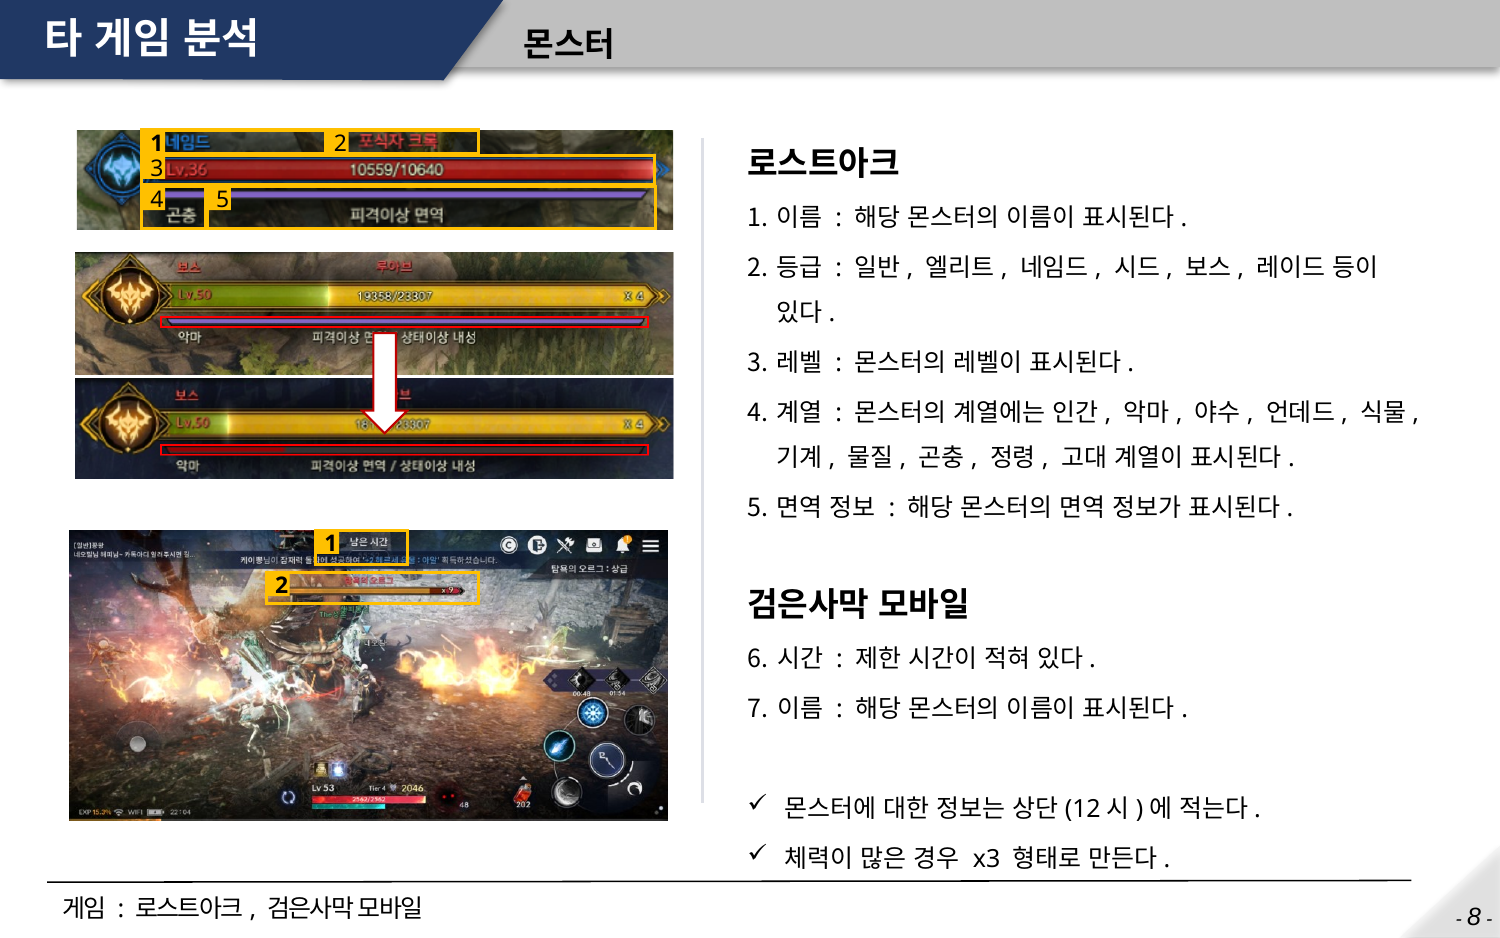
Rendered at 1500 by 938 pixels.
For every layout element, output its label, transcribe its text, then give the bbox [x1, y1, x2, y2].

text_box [141, 130, 326, 154]
picture [75, 252, 674, 479]
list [69, 530, 668, 821]
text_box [141, 186, 206, 229]
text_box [315, 530, 408, 565]
list 로스트아크 이름 : 해당 몬스터의 이름이 표시된다. 등급 : 일반, 엘리트, 네임드, 시드, 보스, 레이드 등이 있다. 레벨 : 몬스터의 레벨이 표시된다. 계열 : 몬스터의 계열에는 인간, 악마, 야수, 언데드, 식물, 기계, 물질, 곤충, 정령, 고대 계열이 표시된다. 면역 정보 : 해당 몬스터의 면역 정보가 표시된다. 검은사막 모바일 시간 : 제한 시간이 적혀 있다. 이름 : 해당 몬스터의 이름이 표시된다. 몬스터에 대한 정보는 상단(12시)에 적는다. 체력이 많은 경우 x3 형태로 만든다. [732, 114, 1436, 847]
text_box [326, 130, 479, 154]
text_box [266, 572, 479, 604]
list 몬스터 [508, 0, 1500, 68]
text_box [141, 155, 655, 186]
list 게임 : 로스트아크, 검은사막 모바일 [47, 889, 1300, 930]
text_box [207, 186, 656, 229]
title 타 게임 분석 [29, 0, 479, 81]
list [76, 130, 674, 230]
